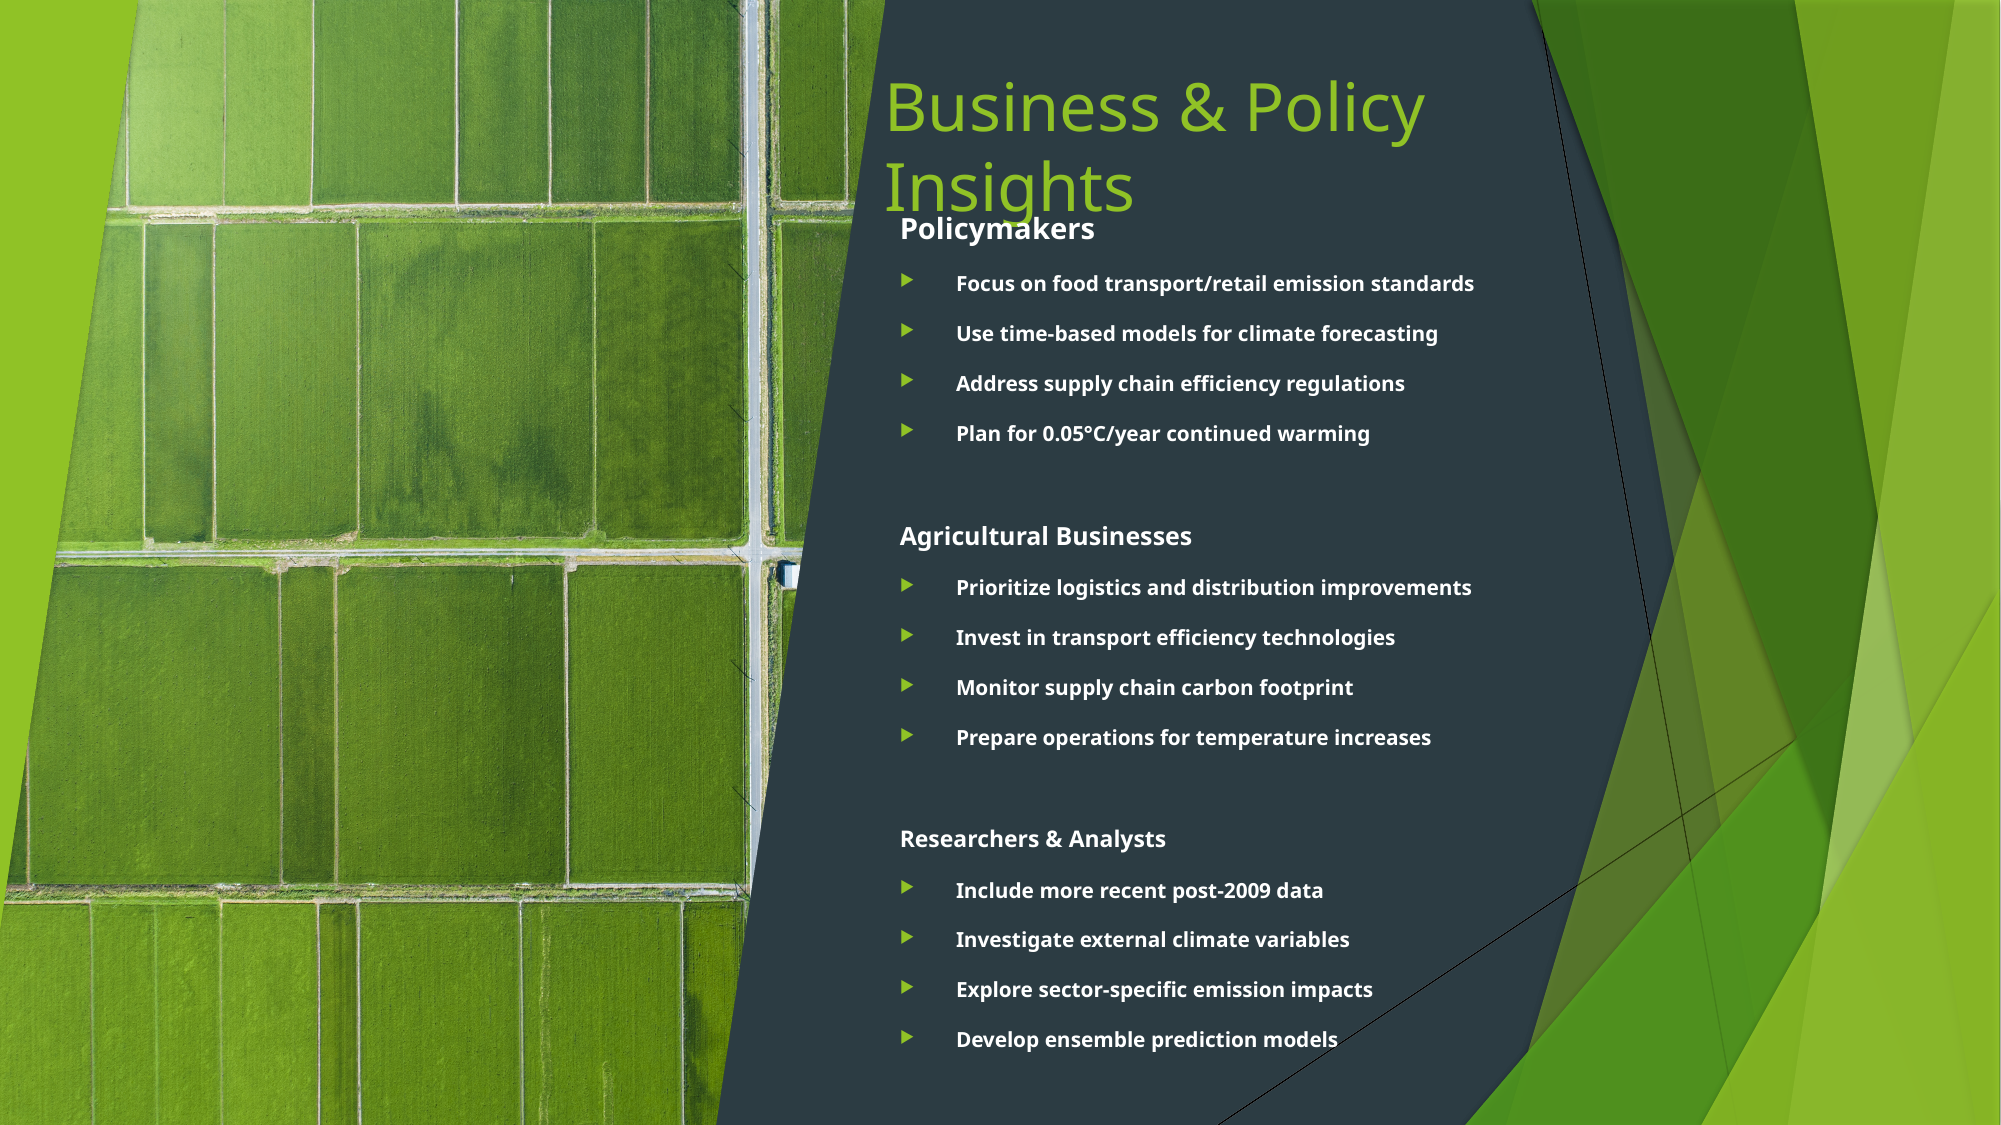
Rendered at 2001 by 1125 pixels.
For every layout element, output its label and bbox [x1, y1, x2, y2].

picture [0, 0, 886, 1125]
text_box [887, 0, 2000, 1125]
